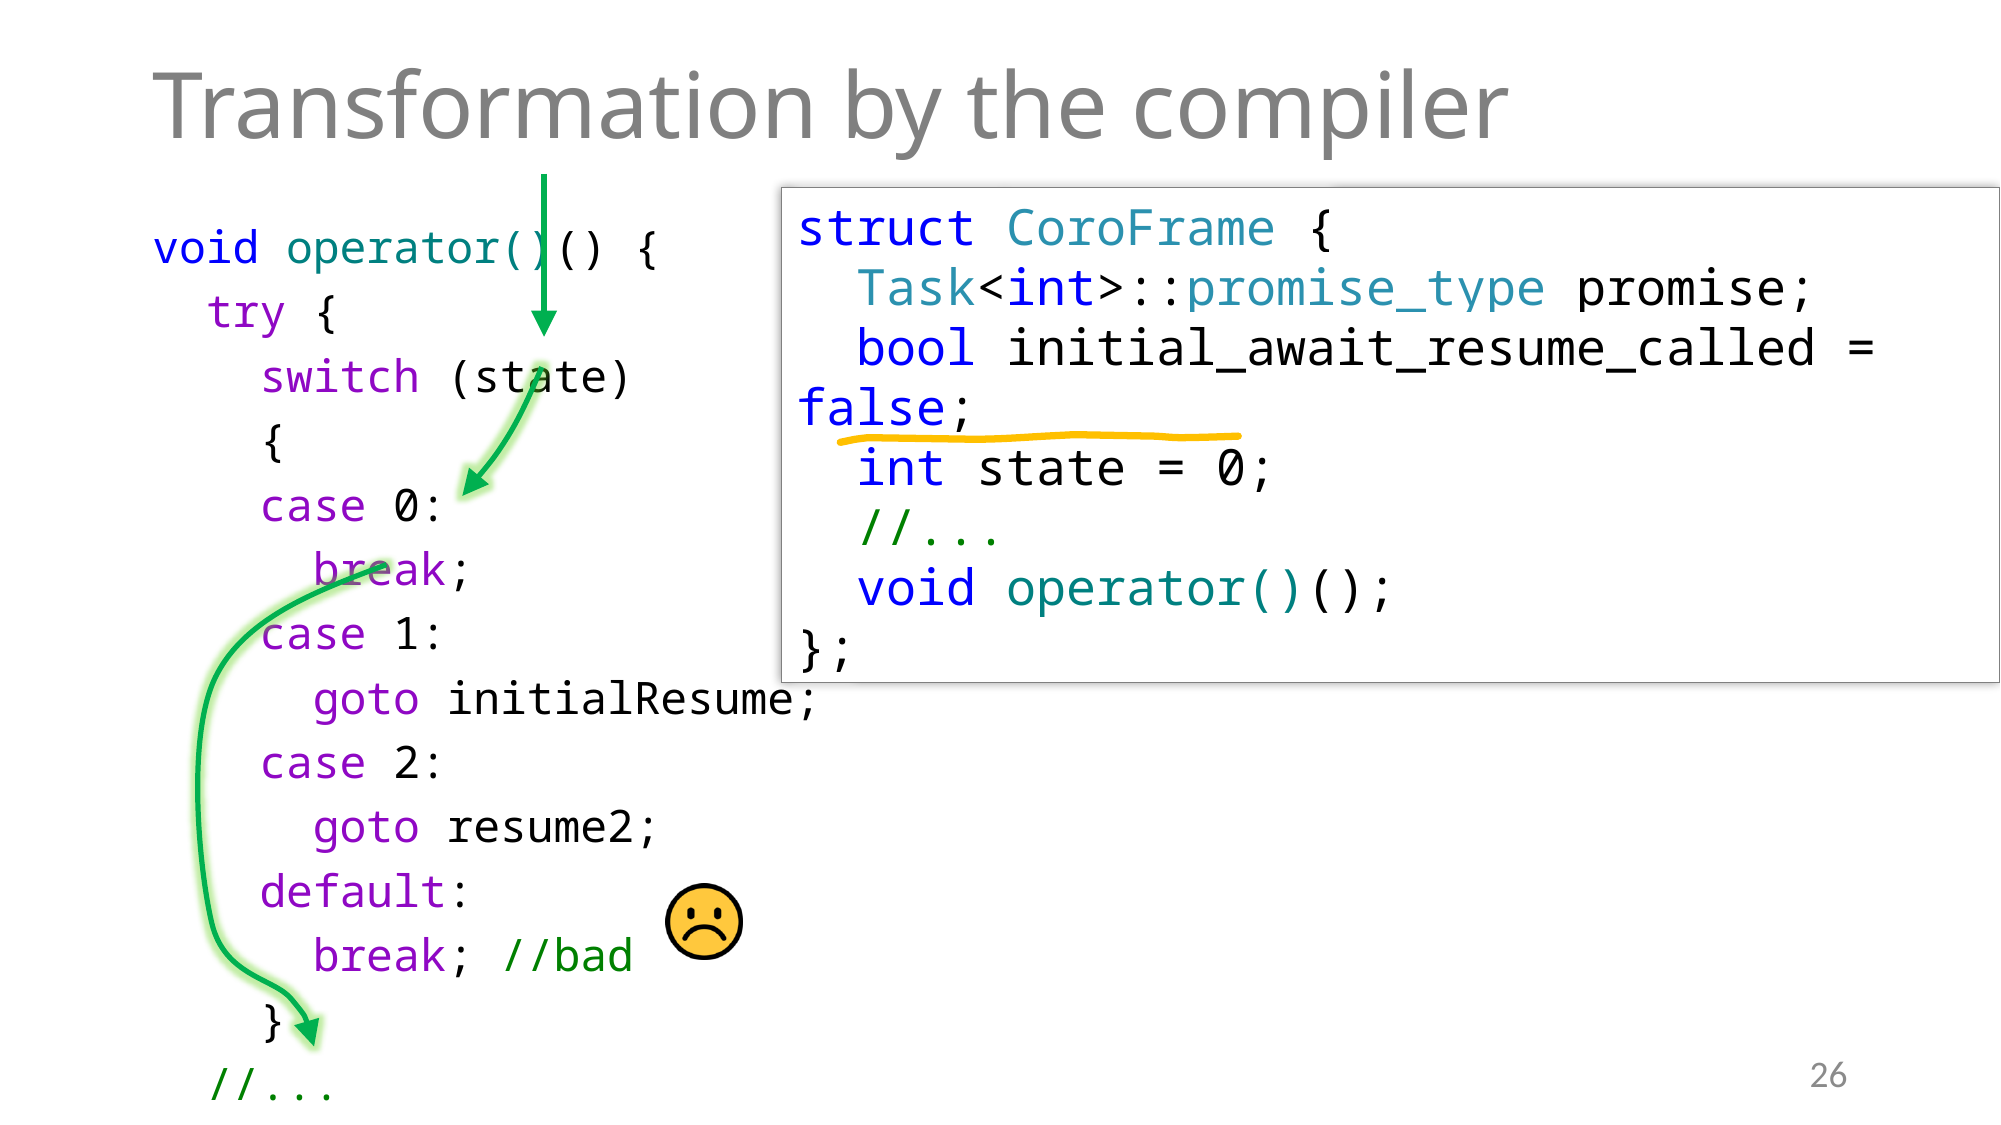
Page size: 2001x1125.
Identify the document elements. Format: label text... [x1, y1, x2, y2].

list void operator()() { try { switch (state) { case 0: break; case 1: goto initialResume; case 2: goto resume2; default: break; //bad } //... [137, 217, 1863, 1125]
text_box struct CoroFrame { Task<int>::promise_type promise; bool initial_await_resume_called = false; int state = 0; //... void operator()(); }; [781, 187, 2000, 683]
text_box [196, 563, 387, 1047]
slide_number 26 [1412, 1042, 1863, 1103]
text_box [839, 433, 1240, 444]
text_box [462, 366, 543, 496]
picture [665, 883, 743, 960]
title Transformation by the compiler [137, 0, 1863, 217]
